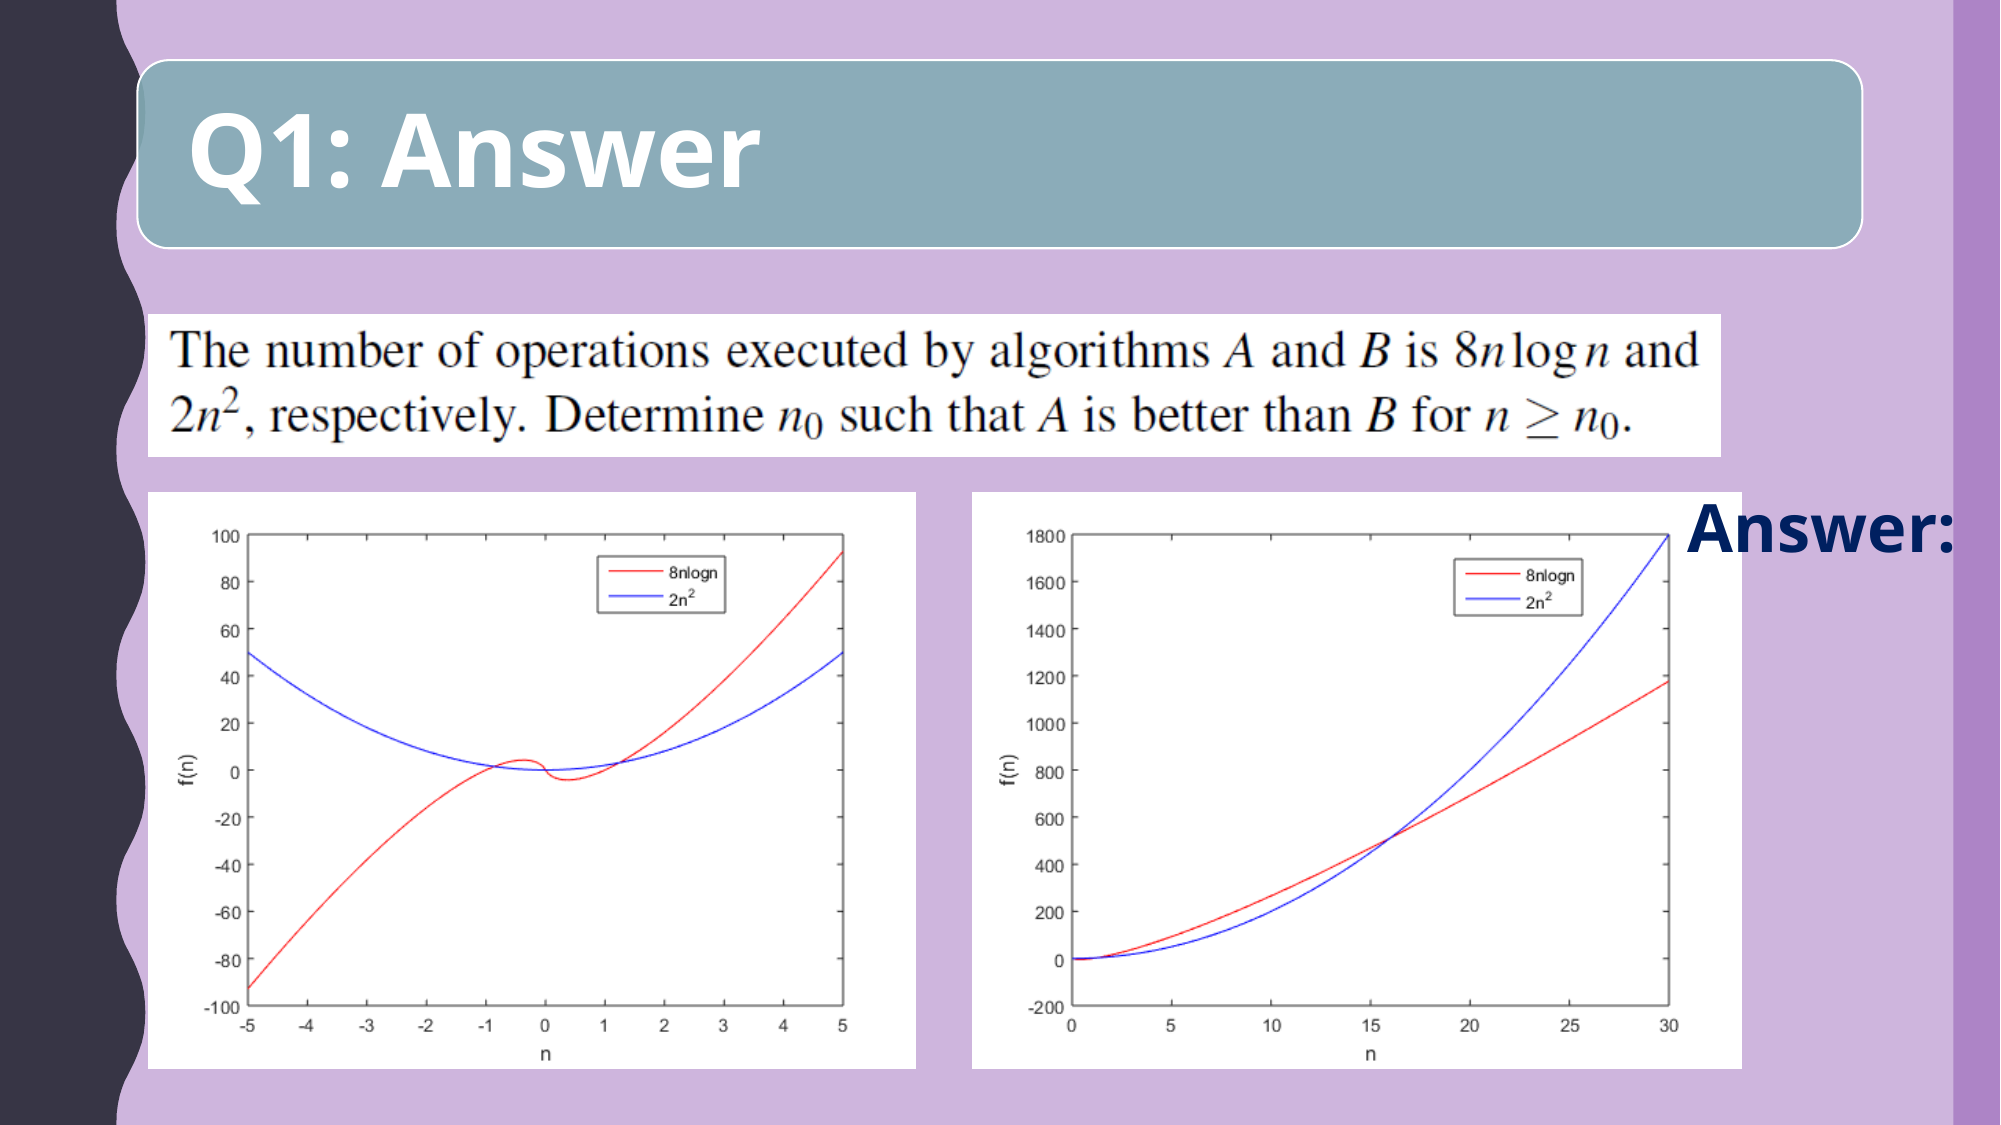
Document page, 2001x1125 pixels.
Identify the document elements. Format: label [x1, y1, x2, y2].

text_box [137, 60, 1862, 250]
picture [149, 314, 1721, 457]
picture [148, 492, 916, 1069]
picture [972, 492, 1742, 1069]
